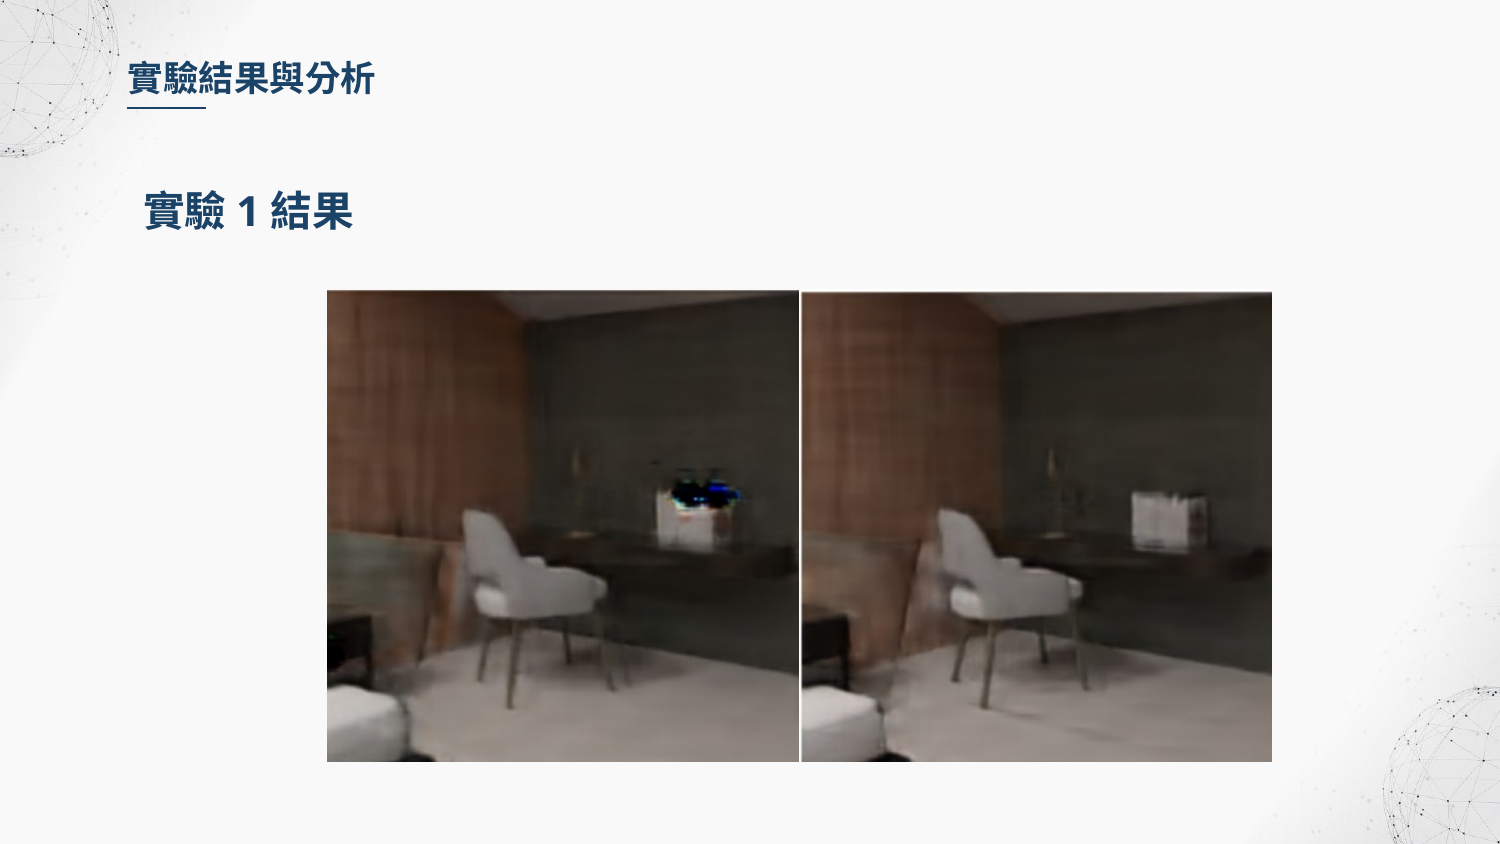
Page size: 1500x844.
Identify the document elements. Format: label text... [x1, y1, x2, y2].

text_box 實驗1結果 [143, 184, 1456, 235]
picture [0, 0, 1500, 844]
text_box 實驗結果與分析 [116, 50, 1378, 105]
